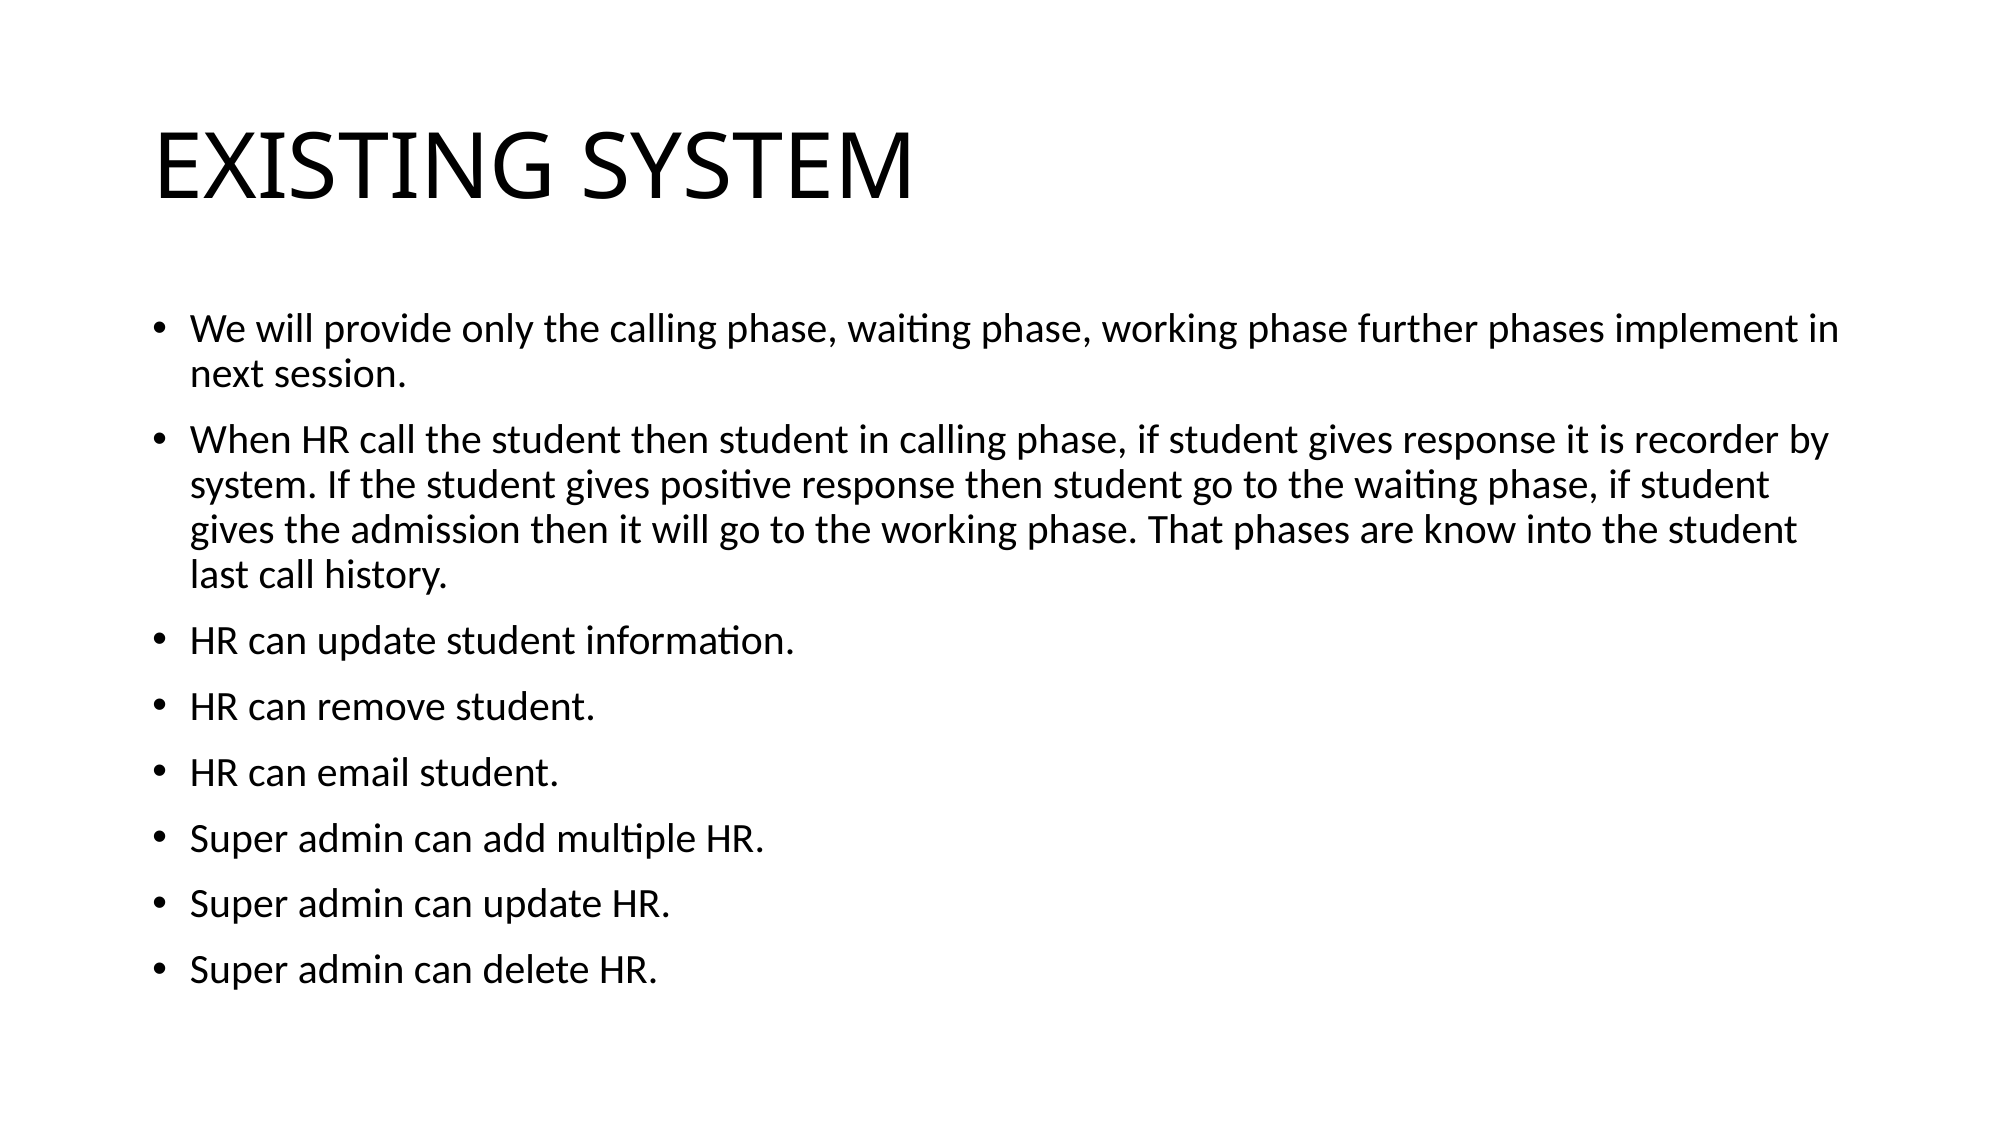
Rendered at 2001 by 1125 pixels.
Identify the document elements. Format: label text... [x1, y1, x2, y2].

list We will provide only the calling phase, waiting phase, working phase further phases implement in next session. When HR call the student then student in calling phase, if student gives response it is recorder by system. If the student gives positive response then student go to the waiting phase, if student gives the admission then it will go to the working phase. That phases are know into the student last call history. HR can update student information. HR can remove student. HR can email student. Super admin can add multiple HR. Super admin can update HR. Super admin can delete HR. [137, 299, 1863, 1014]
title EXISTING SYSTEM [137, 59, 1863, 278]
